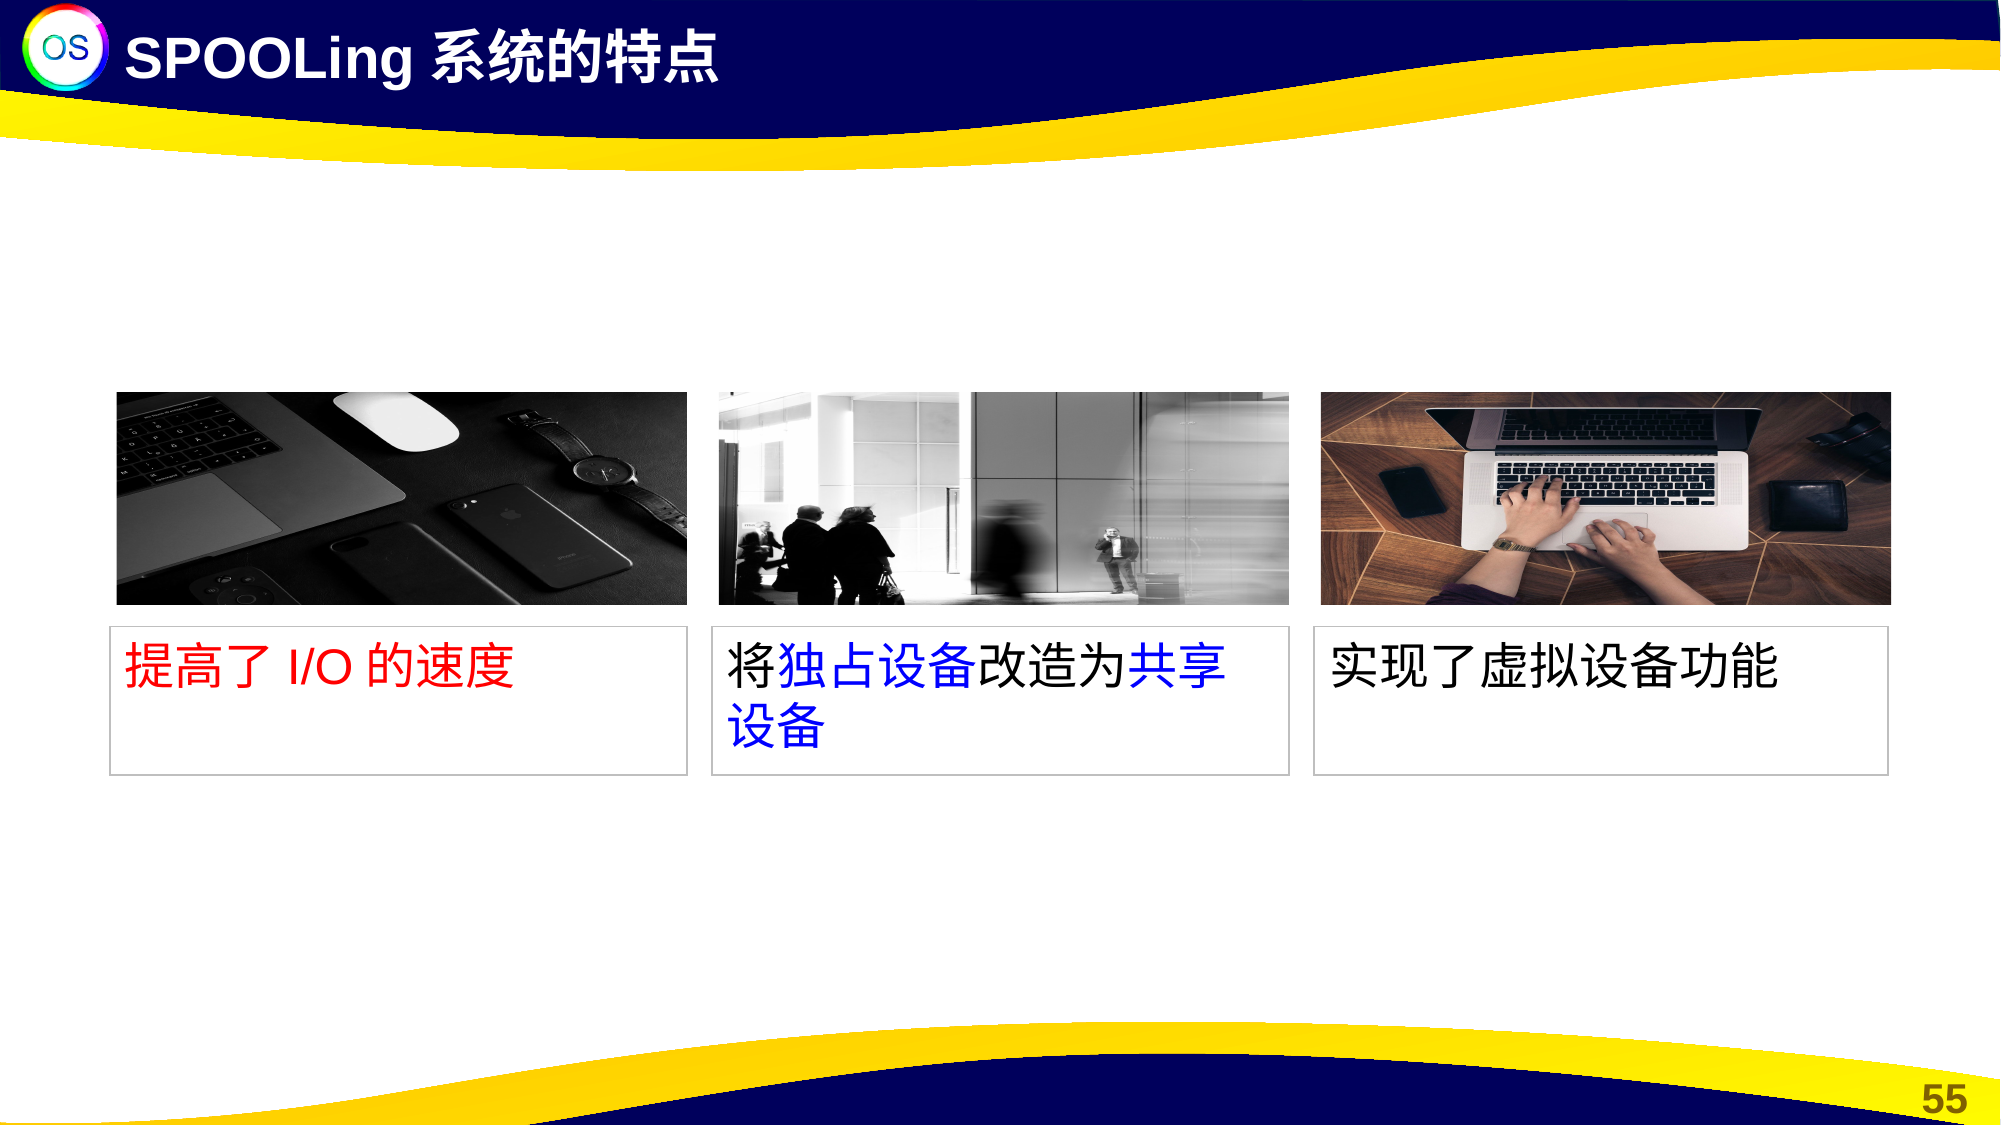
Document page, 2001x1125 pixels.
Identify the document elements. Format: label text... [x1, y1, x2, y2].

picture [22, 3, 109, 91]
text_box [109, 392, 1892, 776]
text_box SPOOLing系统的特点 [109, 12, 1263, 98]
